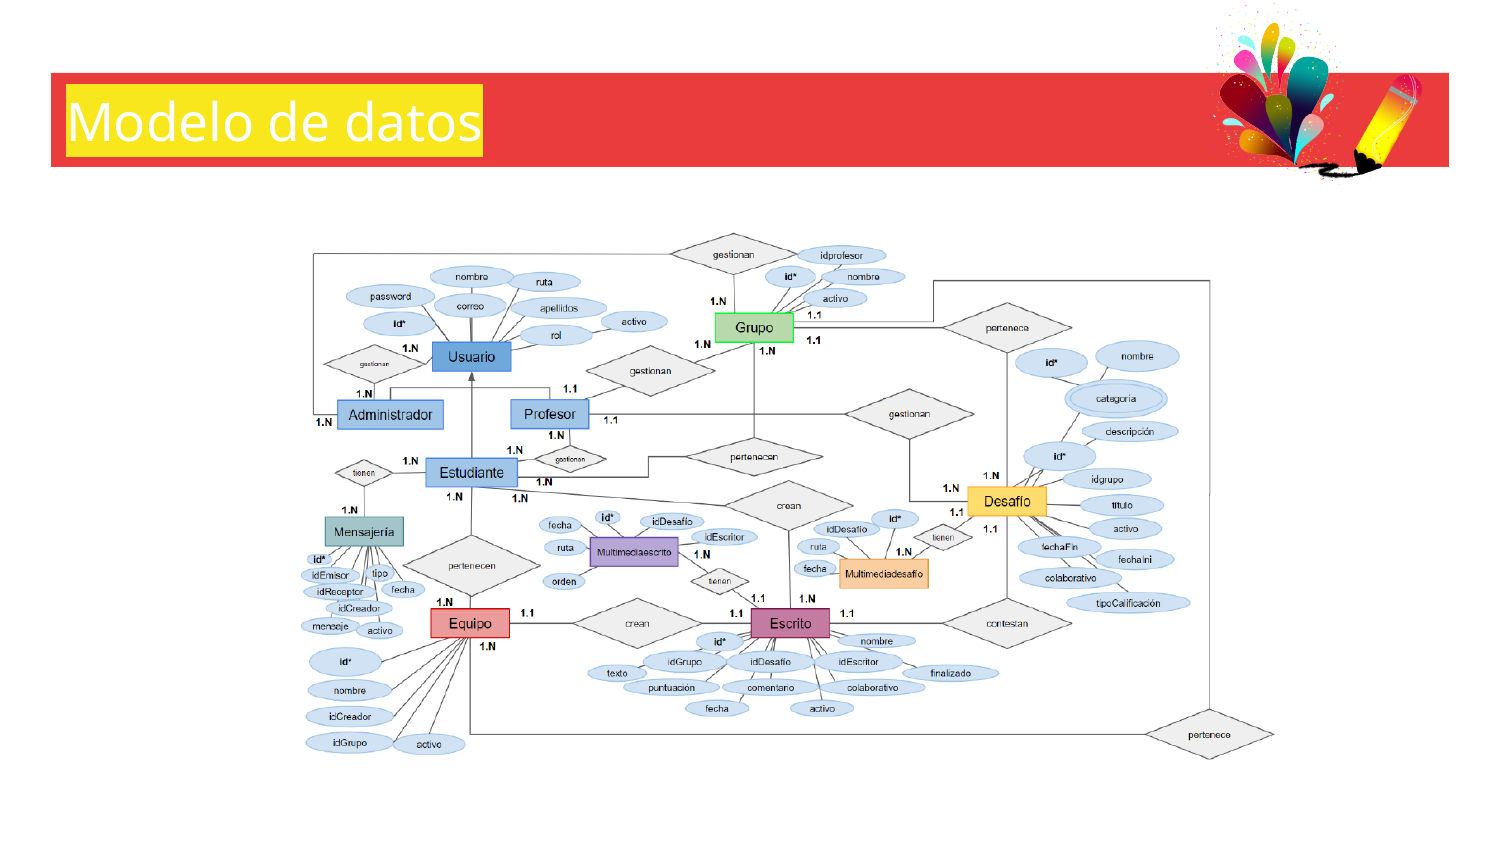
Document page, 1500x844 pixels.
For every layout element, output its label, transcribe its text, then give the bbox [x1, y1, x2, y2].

picture [236, 0, 1450, 793]
title Modelo de datos [51, 72, 1170, 167]
